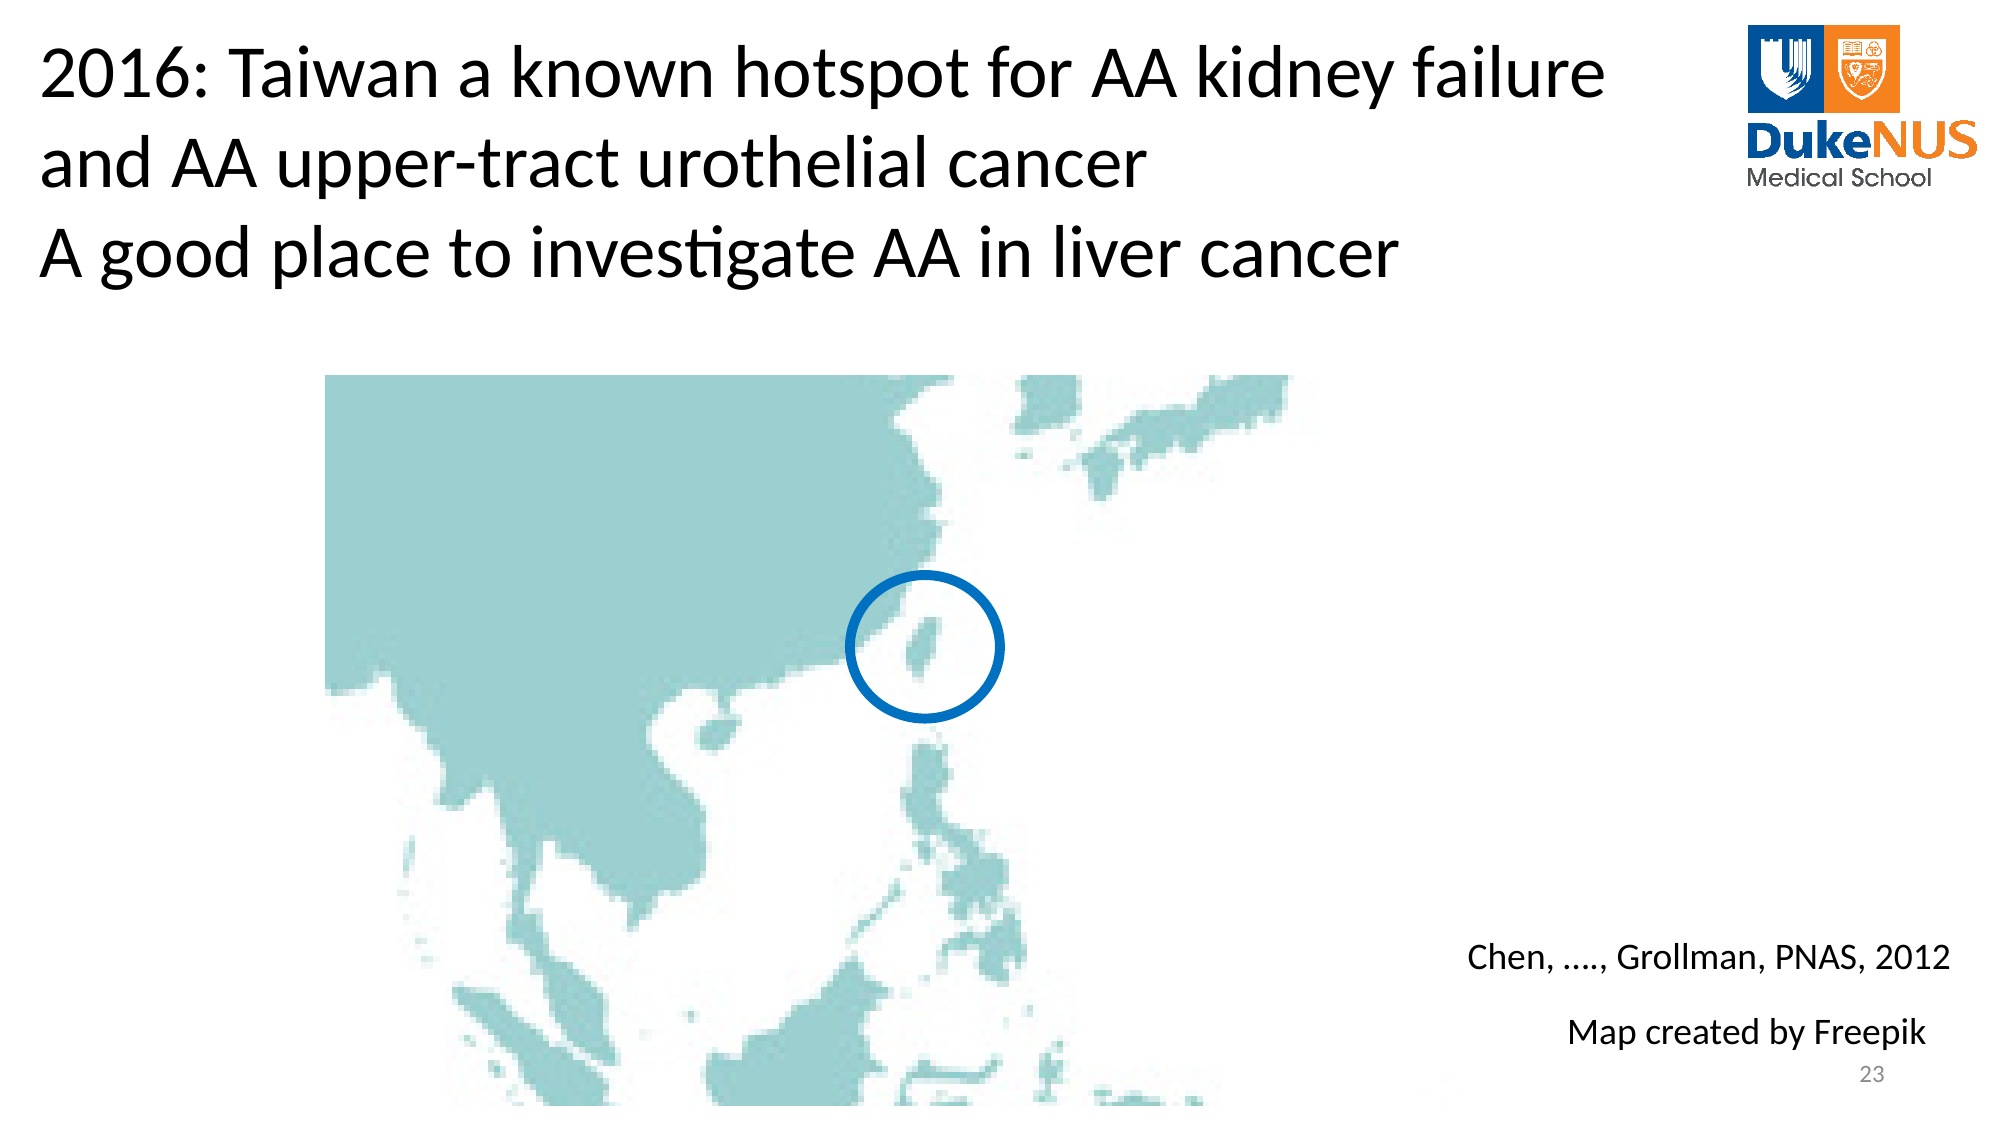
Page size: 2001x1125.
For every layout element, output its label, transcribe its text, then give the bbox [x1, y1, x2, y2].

text_box Chen, …., Grollman, PNAS, 2012 [1491, 924, 1967, 985]
picture [324, 374, 1488, 1107]
slide_number 23 [1491, 1042, 1900, 1103]
title 2016: Taiwan a known hotspot for AA kidney failure and AA upper-tract urothelial cancer A good place to investigate AA in liver cancer [24, 27, 1750, 288]
picture [1737, 12, 1978, 189]
text_box Map created by Freepik [1552, 999, 1942, 1060]
